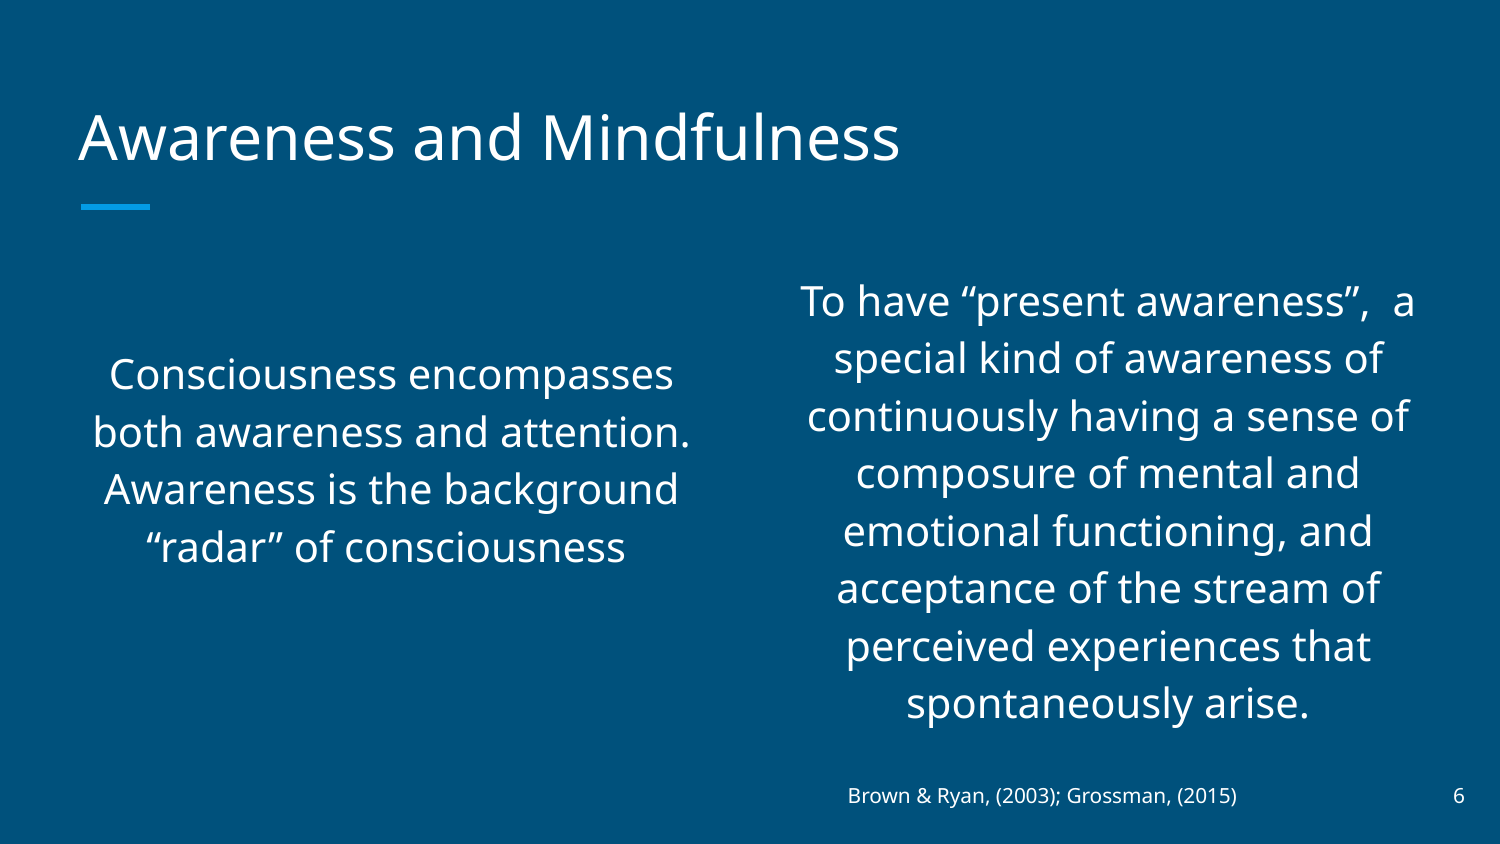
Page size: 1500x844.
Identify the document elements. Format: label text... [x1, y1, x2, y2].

title Awareness and Mindfulness [63, 75, 1437, 188]
list Consciousness encompasses both awareness and attention. Awareness is the background “radar” of consciousness [63, 244, 720, 750]
slide_number Brown & Ryan, (2003); Grossman, (2015) ‹#› [167, 764, 1480, 830]
list To have “present awareness”, a special kind of awareness of continuously having a sense of composure of mental and emotional functioning, and acceptance of the stream of perceived experiences that spontaneously arise. [780, 244, 1437, 750]
